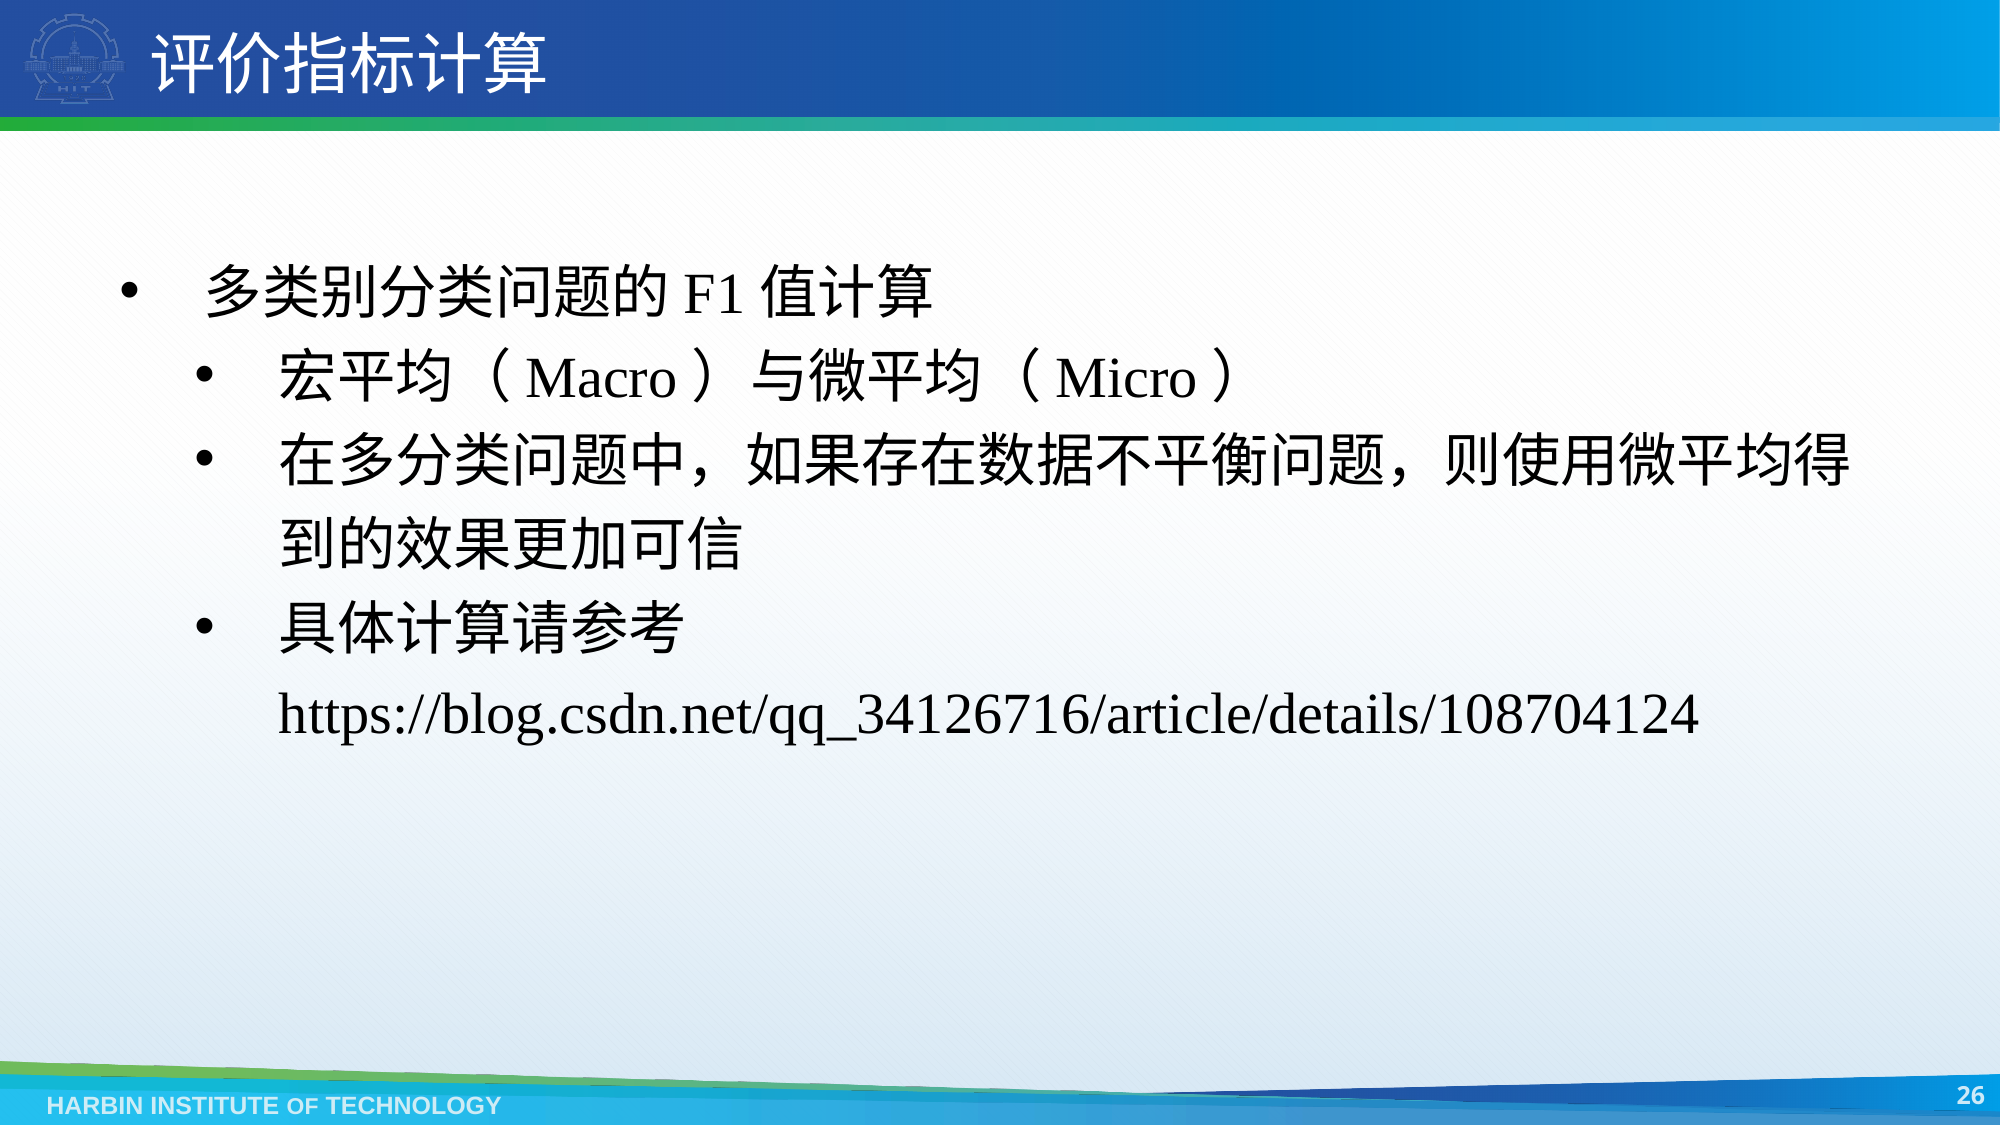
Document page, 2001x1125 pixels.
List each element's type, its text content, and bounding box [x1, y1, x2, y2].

title 评价指标计算 [135, 23, 1846, 103]
text_box 多类别分类问题的F1值计算 宏平均（Macro）与微平均（Micro） 在多分类问题中，如果存在数据不平衡问题，则使用微平均得到的效果更加可信 具体计算请参考 https://blog.csdn.net/qq_34126716/article/details/108704124 [104, 233, 1924, 753]
footer HARBIN INSTITUTE OF TECHNOLOGY [31, 1081, 843, 1125]
picture [0, 1061, 2000, 1125]
text_box [16, 13, 135, 113]
slide_number 26 [1623, 1072, 2000, 1110]
picture [0, 0, 2000, 131]
